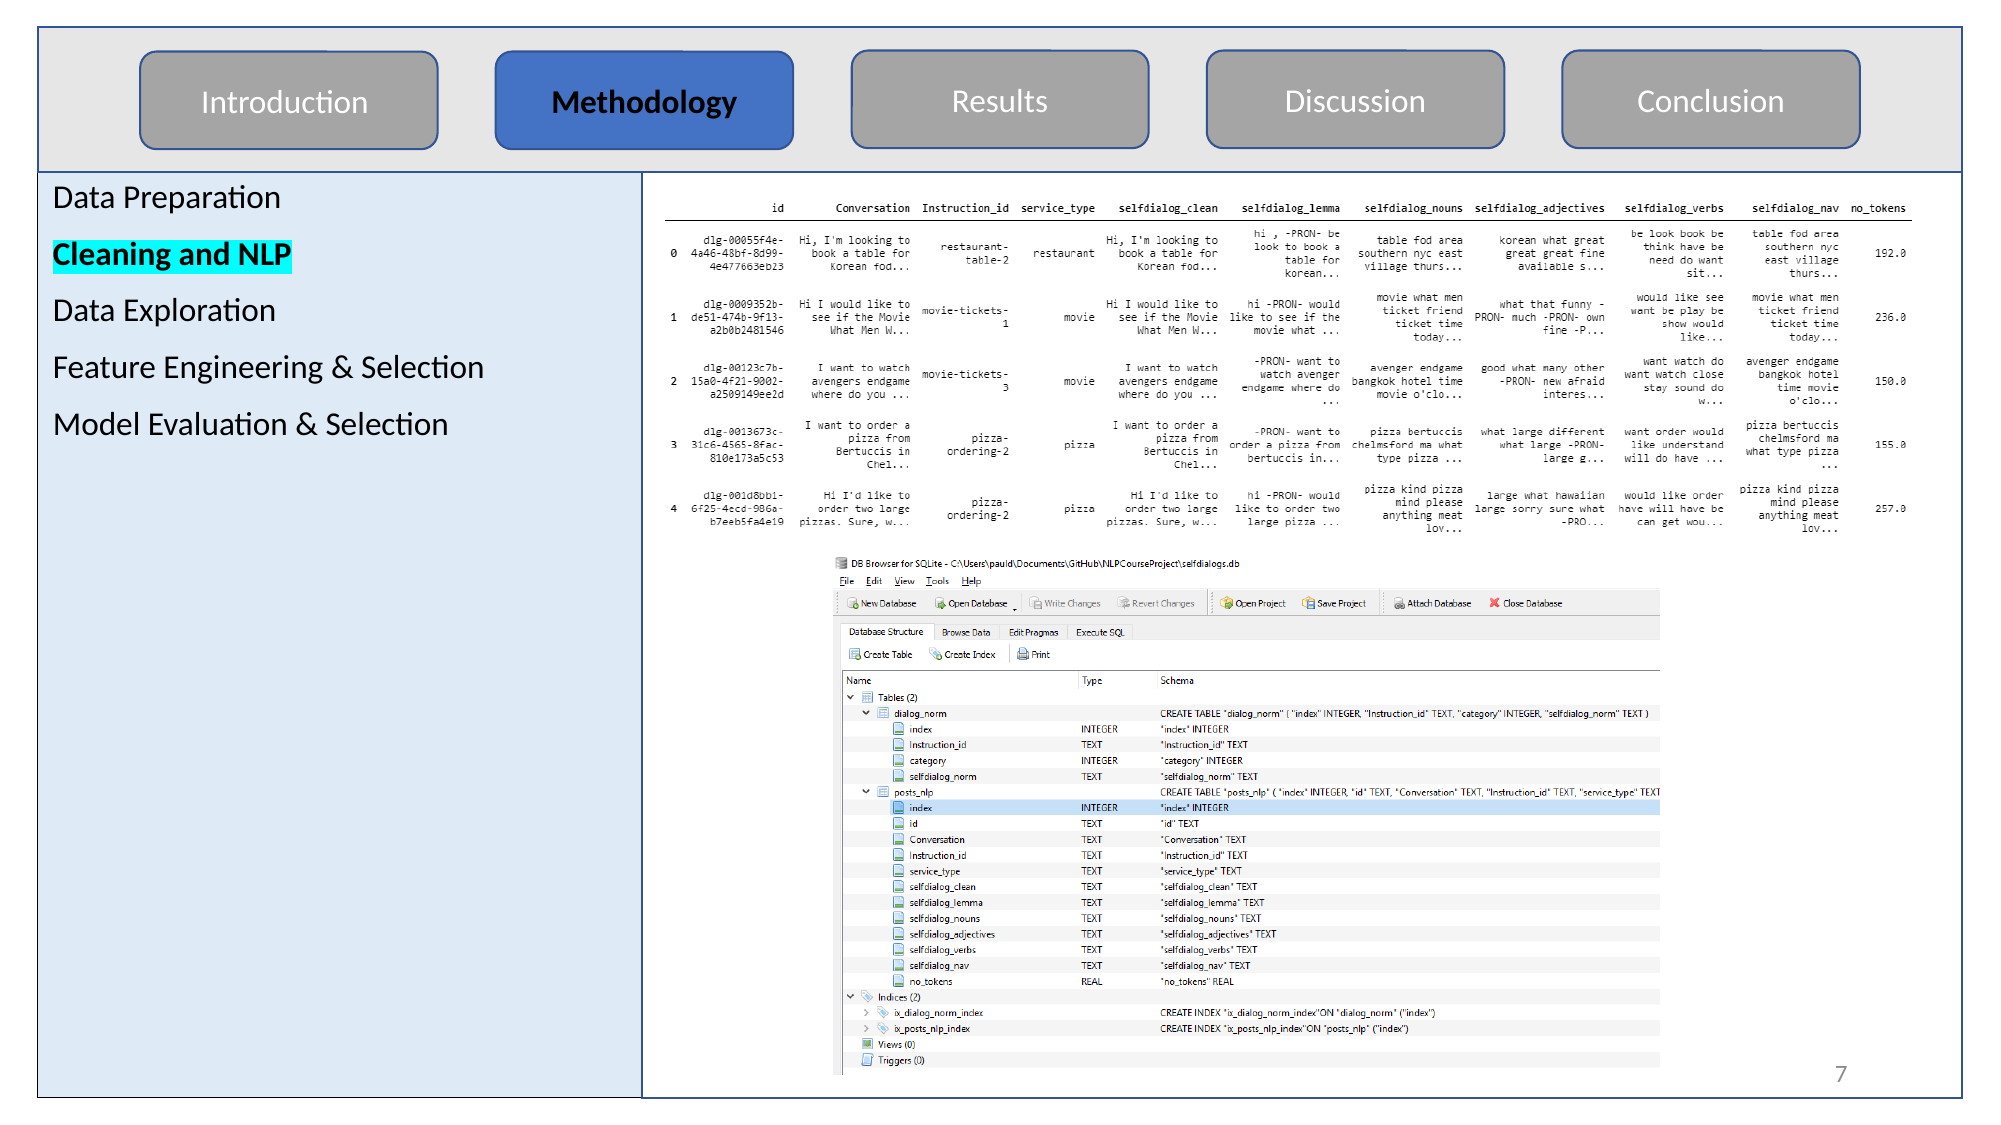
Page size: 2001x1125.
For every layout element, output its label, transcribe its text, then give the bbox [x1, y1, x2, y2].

slide_number 7 [1412, 1042, 1863, 1103]
list Data Preparation Cleaning and NLP Data Exploration Feature Engineering & Selection Model Evaluation & Selection [37, 173, 641, 1098]
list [656, 187, 1916, 555]
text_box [37, 27, 1963, 173]
footer [662, 1042, 1338, 1103]
text_box [641, 173, 1963, 1099]
picture [833, 555, 1660, 1075]
